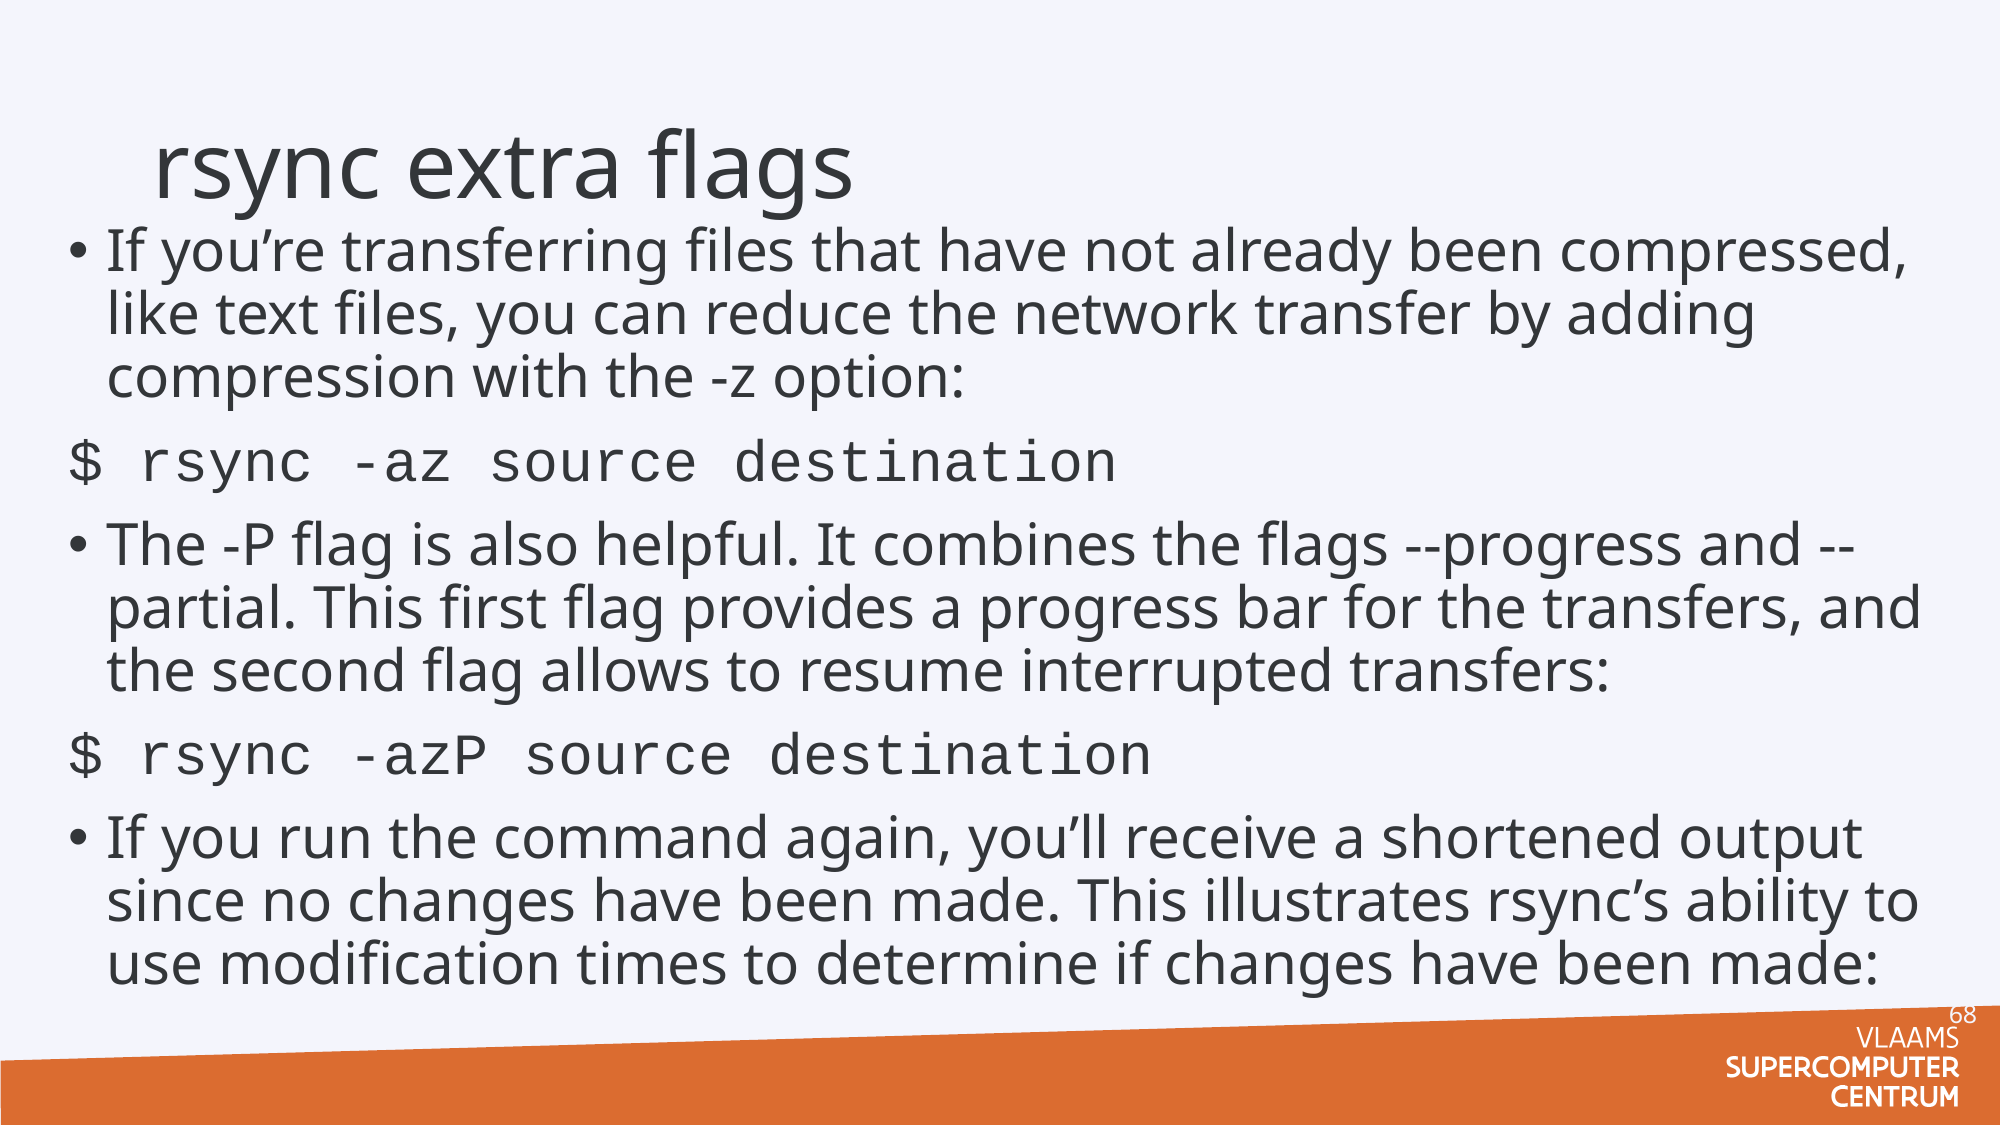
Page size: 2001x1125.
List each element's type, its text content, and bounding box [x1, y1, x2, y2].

picture [1725, 1021, 1960, 1117]
list If you’re transferring files that have not already been compressed, like text files, you can reduce the network transfer by adding compression with the -z option: $ rsync -az source destination The -P flag is also helpful. It combines the flags --progress and --partial. This first flag provides a progress bar for the transfers, and the second flag allows to resume interrupted transfers: $ rsync -azP source destination If you run the command again, you’ll receive a shortened output since no changes have been made. This illustrates rsync’s ability to use modification times to determine if changes have been made: [68, 221, 1993, 948]
title rsync extra flags [137, 59, 1863, 221]
slide_number 68 [1787, 992, 1993, 1040]
